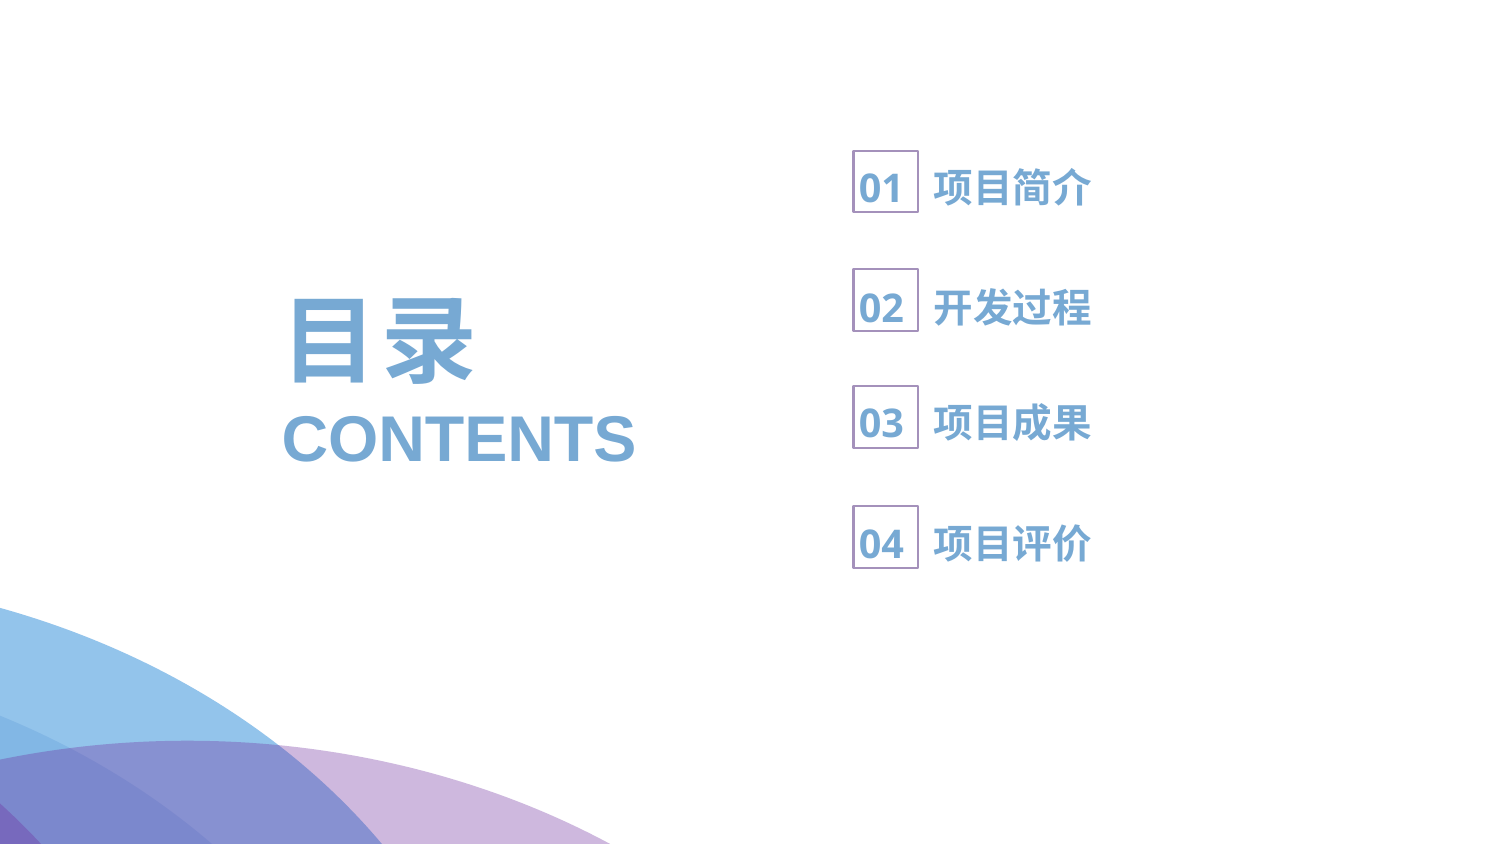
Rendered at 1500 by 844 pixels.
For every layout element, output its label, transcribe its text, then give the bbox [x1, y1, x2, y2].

text_box [851, 384, 920, 450]
text_box 03 项目成果 [848, 383, 1103, 452]
text_box CONTENTS [271, 376, 662, 480]
text_box 04 项目评价 [848, 503, 1103, 572]
text_box [851, 148, 920, 214]
text_box 01 项目简介 [848, 148, 1103, 216]
text_box [851, 504, 920, 570]
text_box [0, 605, 278, 757]
text_box [0, 738, 615, 844]
text_box 02 开发过程 [848, 268, 1103, 336]
text_box 目录 [271, 251, 561, 376]
text_box [851, 267, 920, 333]
